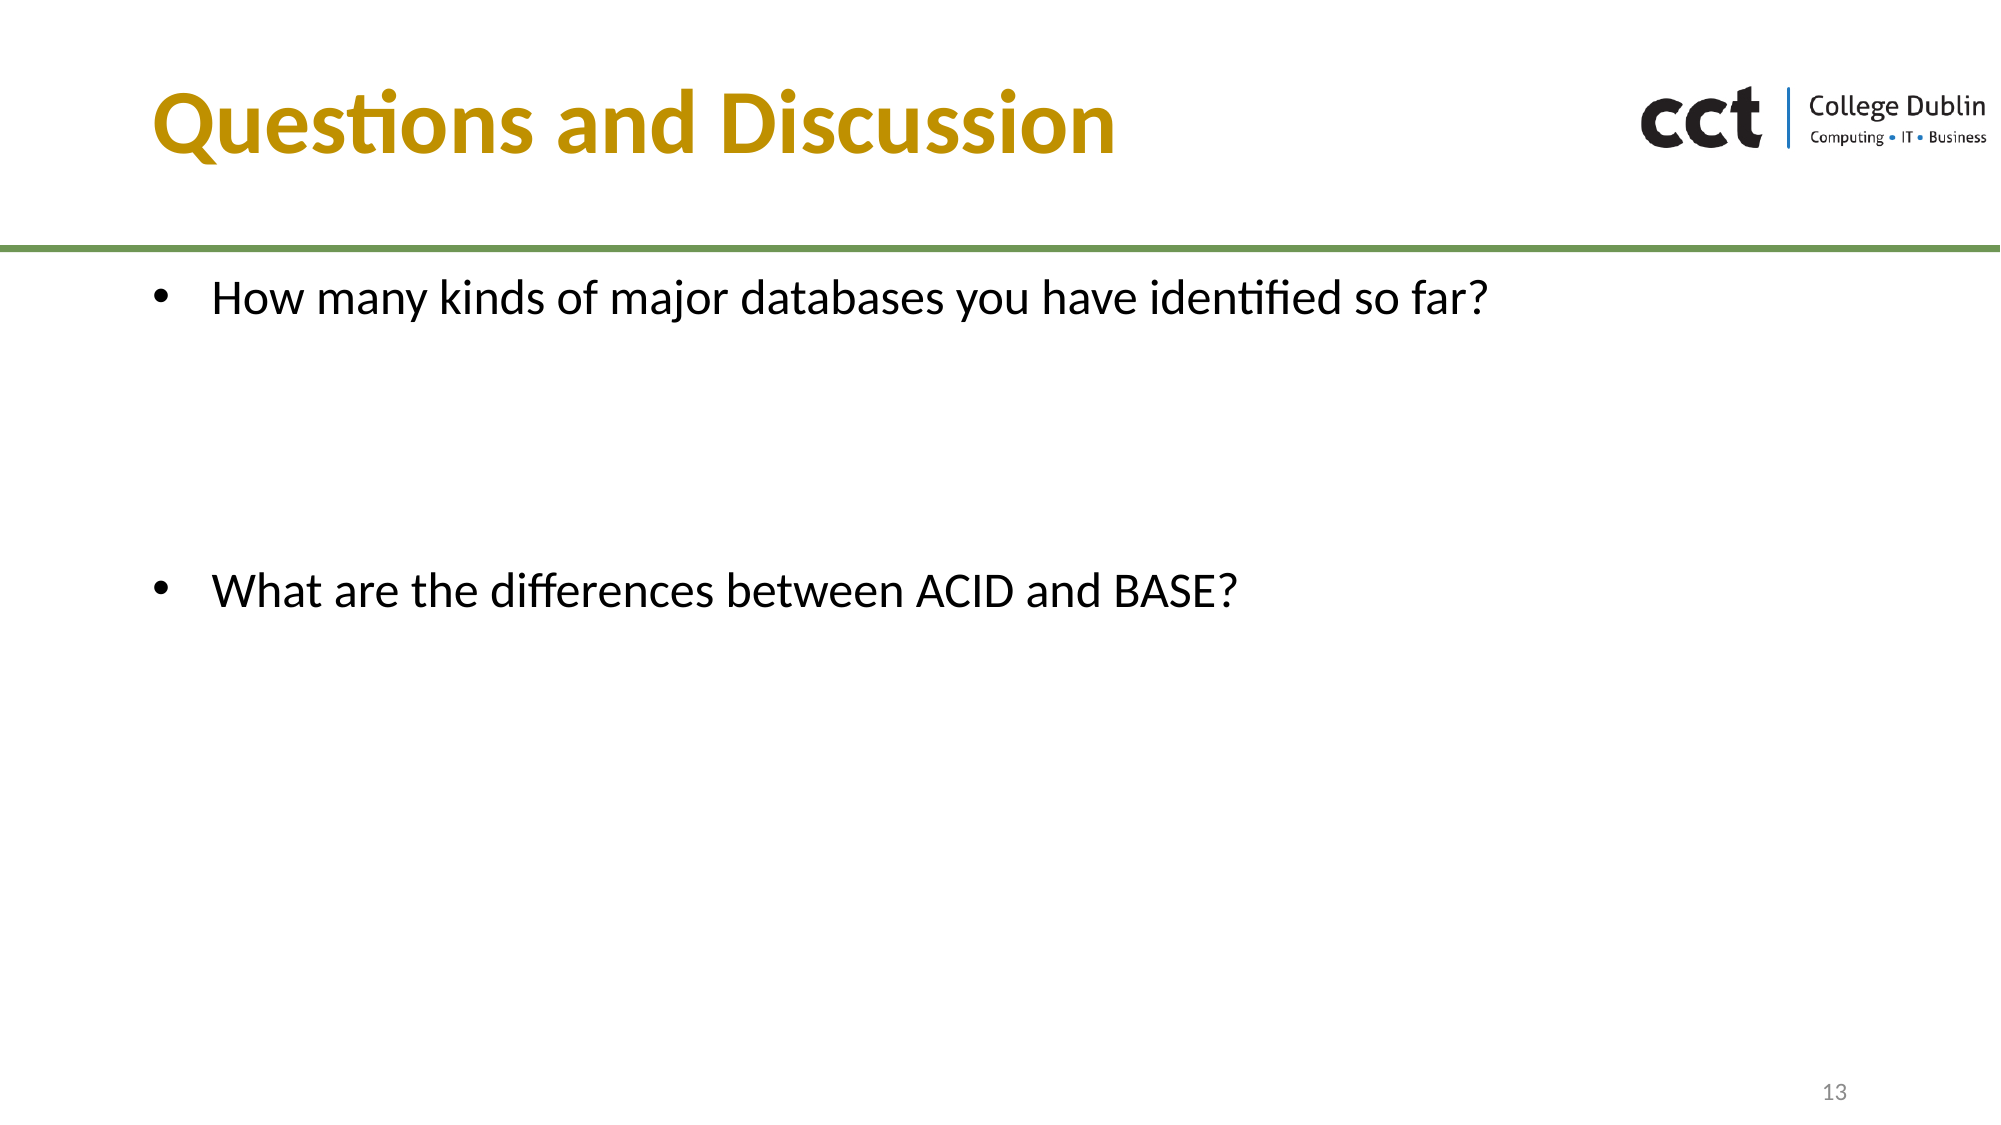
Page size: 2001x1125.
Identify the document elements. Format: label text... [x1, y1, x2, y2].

title Questions and Discussion [137, 15, 1618, 233]
list How many kinds of major databases you have identified so far? What are the differences between ACID and BASE? [137, 257, 1863, 1117]
picture [1638, 71, 1996, 166]
slide_number 13 [1412, 1060, 1863, 1120]
